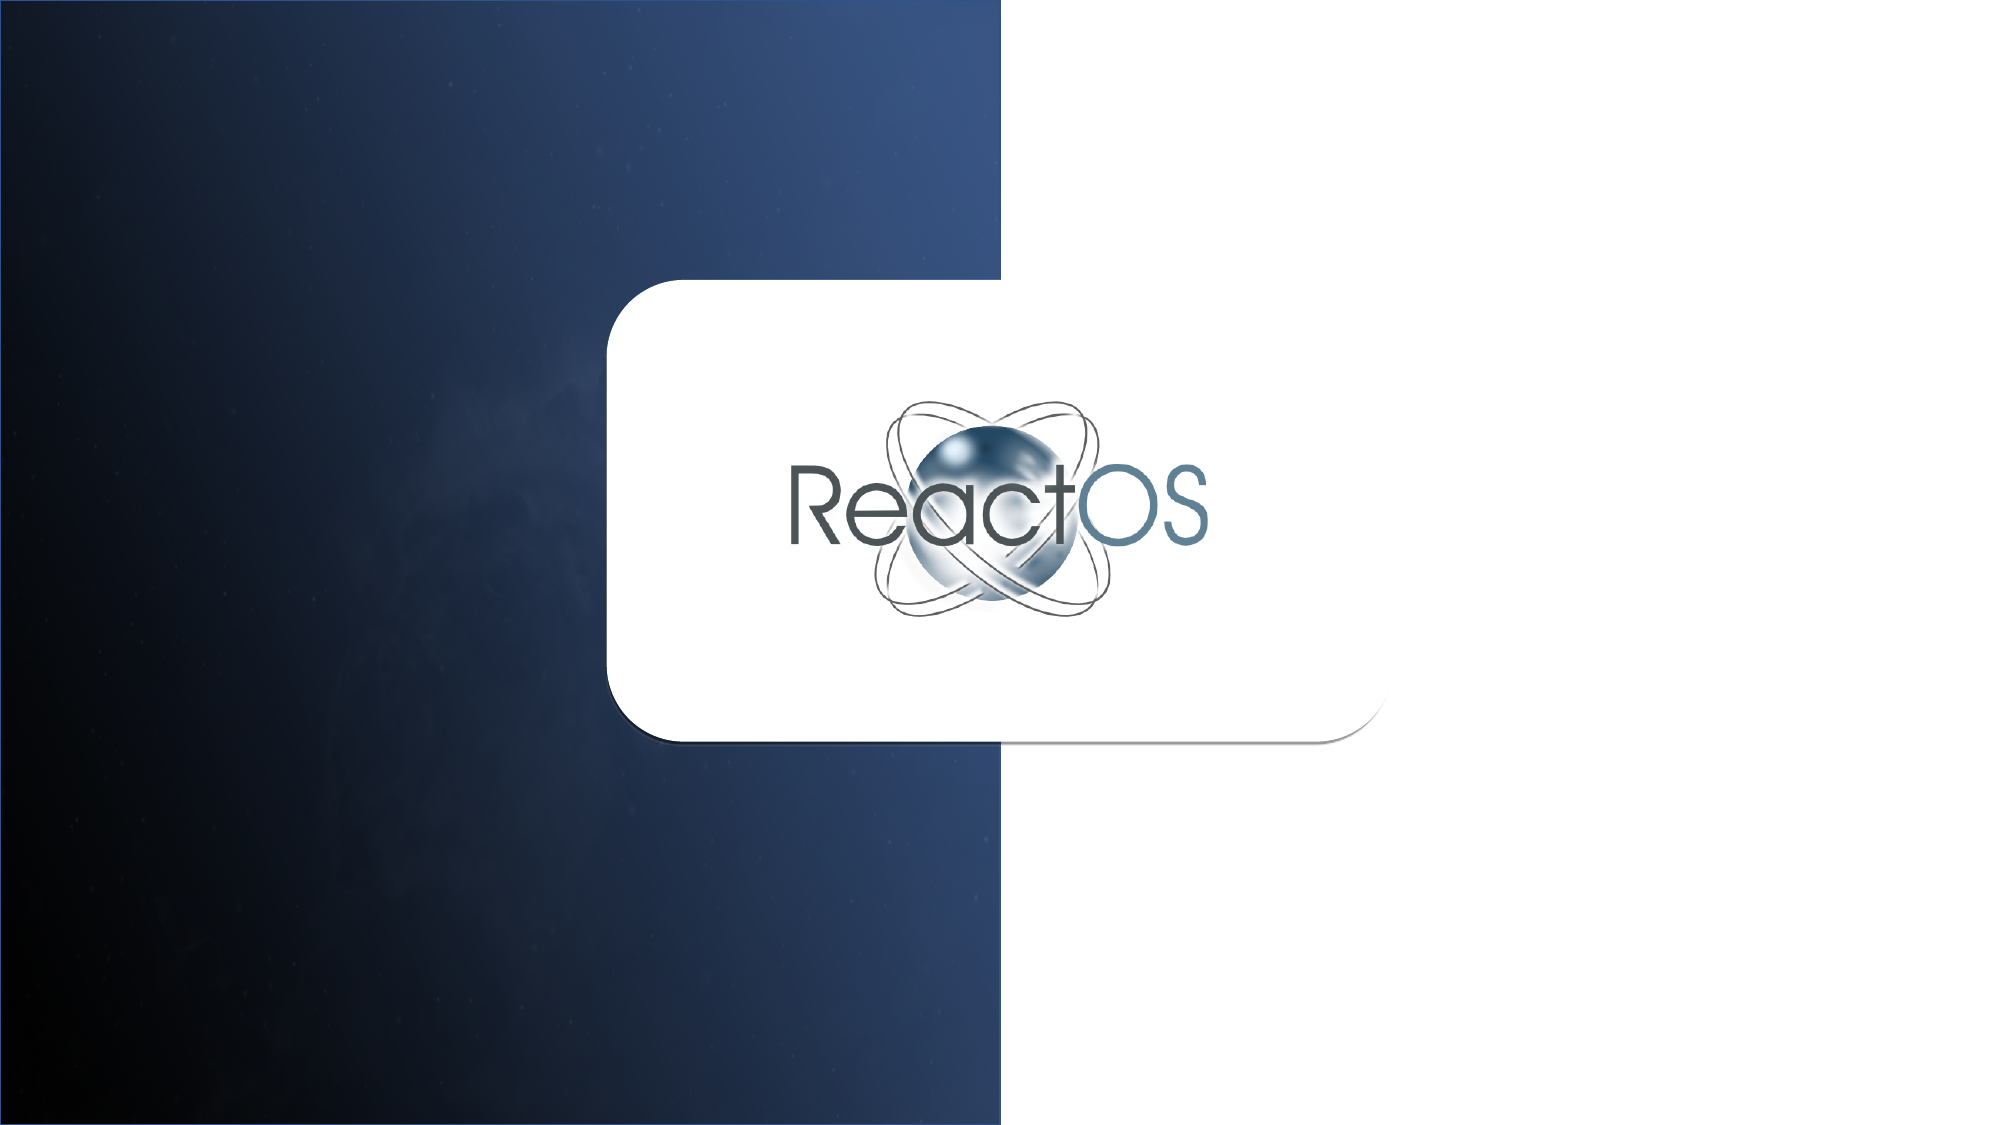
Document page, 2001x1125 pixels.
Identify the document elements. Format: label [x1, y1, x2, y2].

text_box [0, 0, 1000, 1125]
text_box [606, 279, 1394, 742]
picture [769, 383, 1231, 639]
